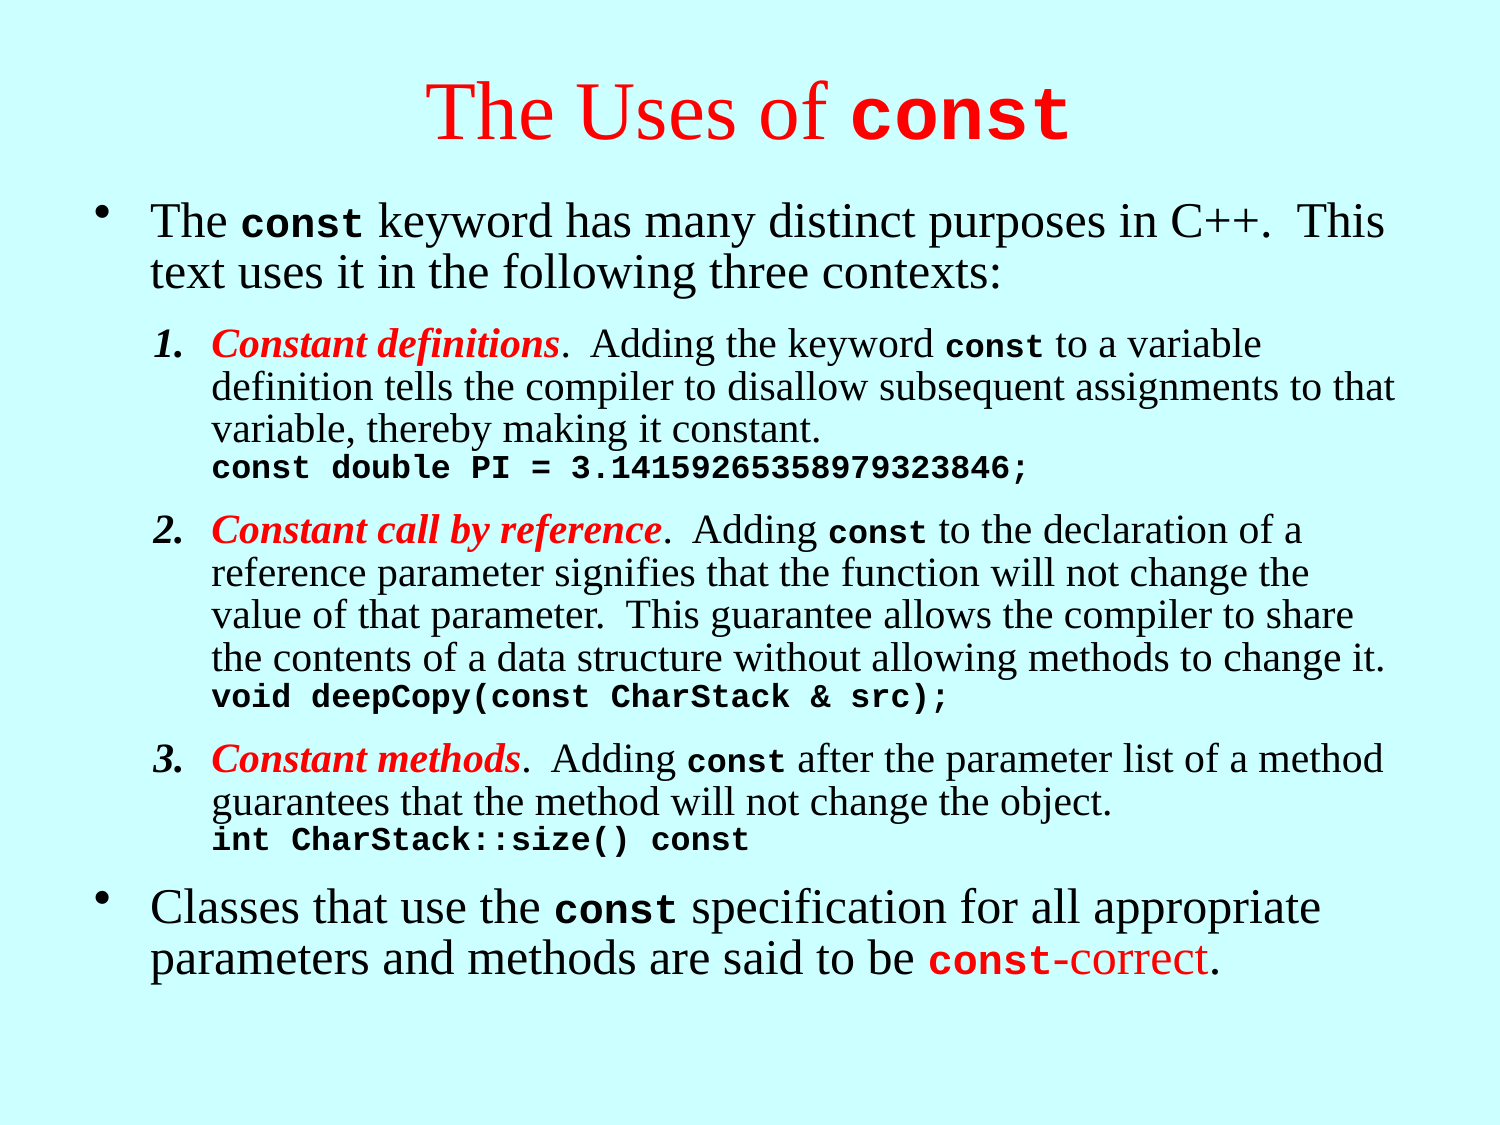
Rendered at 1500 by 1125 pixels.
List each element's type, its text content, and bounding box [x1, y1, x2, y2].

text_box The const keyword has many distinct purposes in C++. This text uses it in the following three contexts: Constant definitions. Adding the keyword const to a variable definition tells the compiler to disallow subsequent assignments to that variable, thereby making it constant. const double PI = 3.14159265358979323846; Constant call by reference. Adding const to the declaration of a reference parameter signifies that the function will not change the value of that parameter. This guarantee allows the compiler to share the contents of a data structure without allowing methods to change it. void deepCopy(const CharStack & src); Constant methods. Adding const after the parameter list of a method guarantees that the method will not change the object. int CharStack::size() const Classes that use the const specification for all appropriate parameters and methods are said to be const-correct. [79, 189, 1419, 1100]
title The Uses of const [0, 12, 1500, 201]
